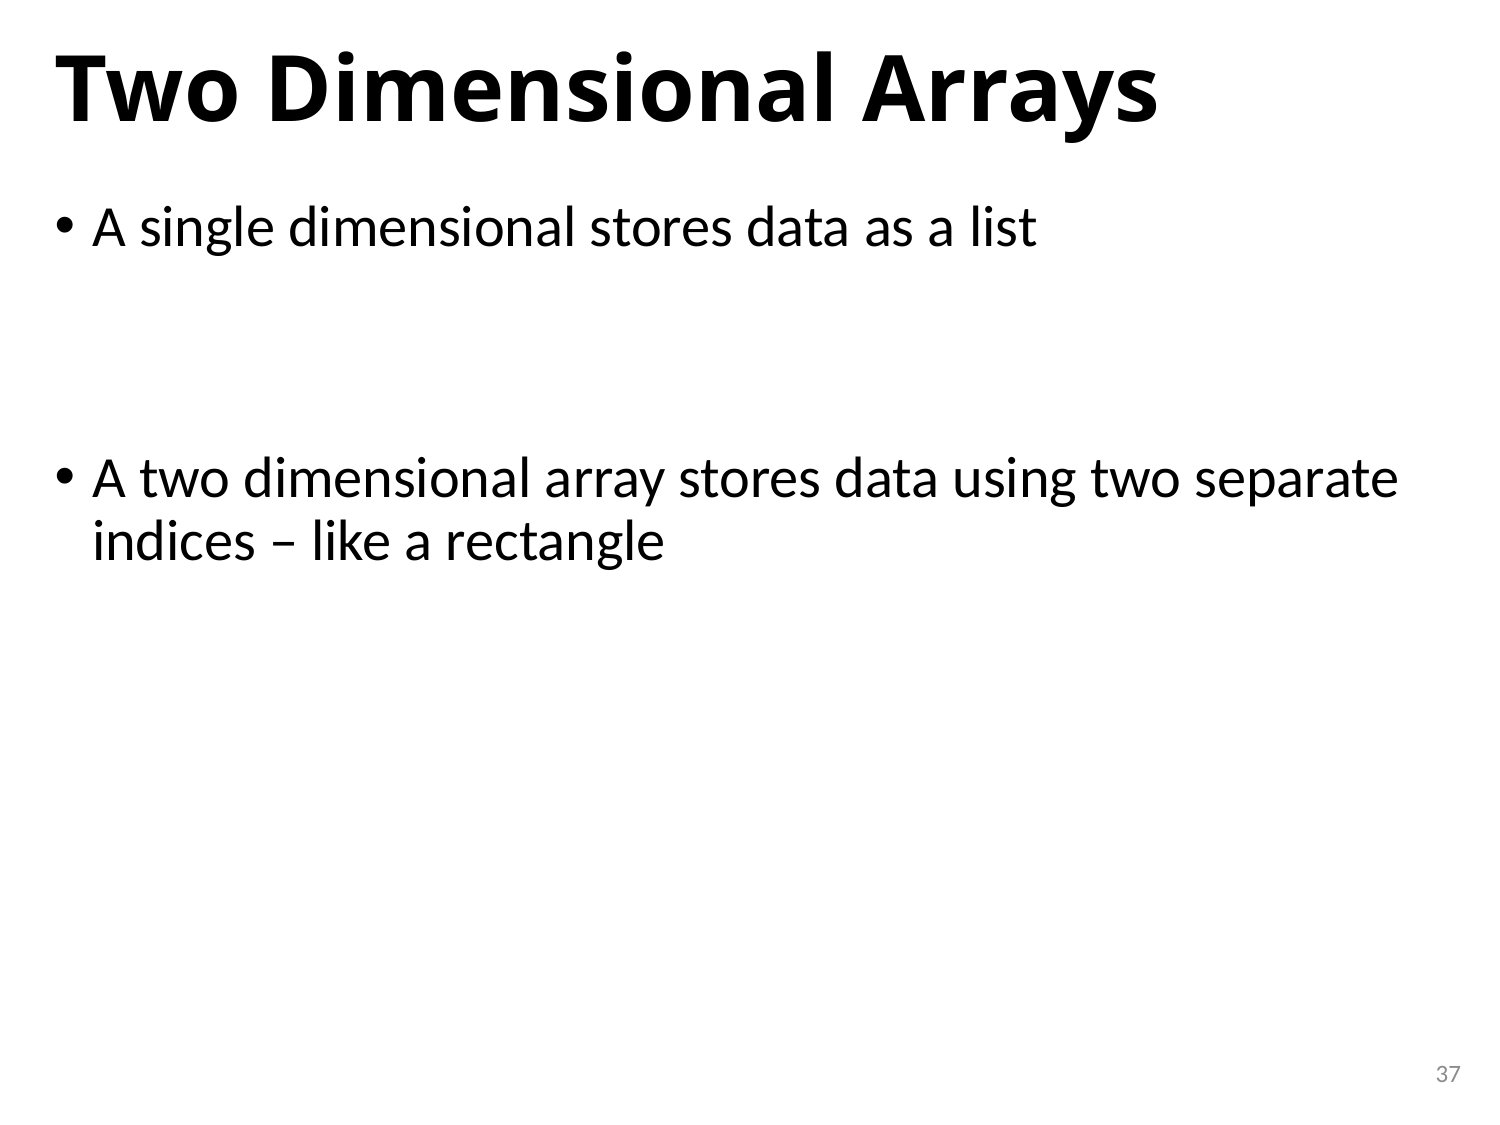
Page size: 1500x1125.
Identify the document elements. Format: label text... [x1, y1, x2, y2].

title Two Dimensional Arrays [39, 22, 1461, 161]
slide_number 37 [1138, 1042, 1477, 1103]
